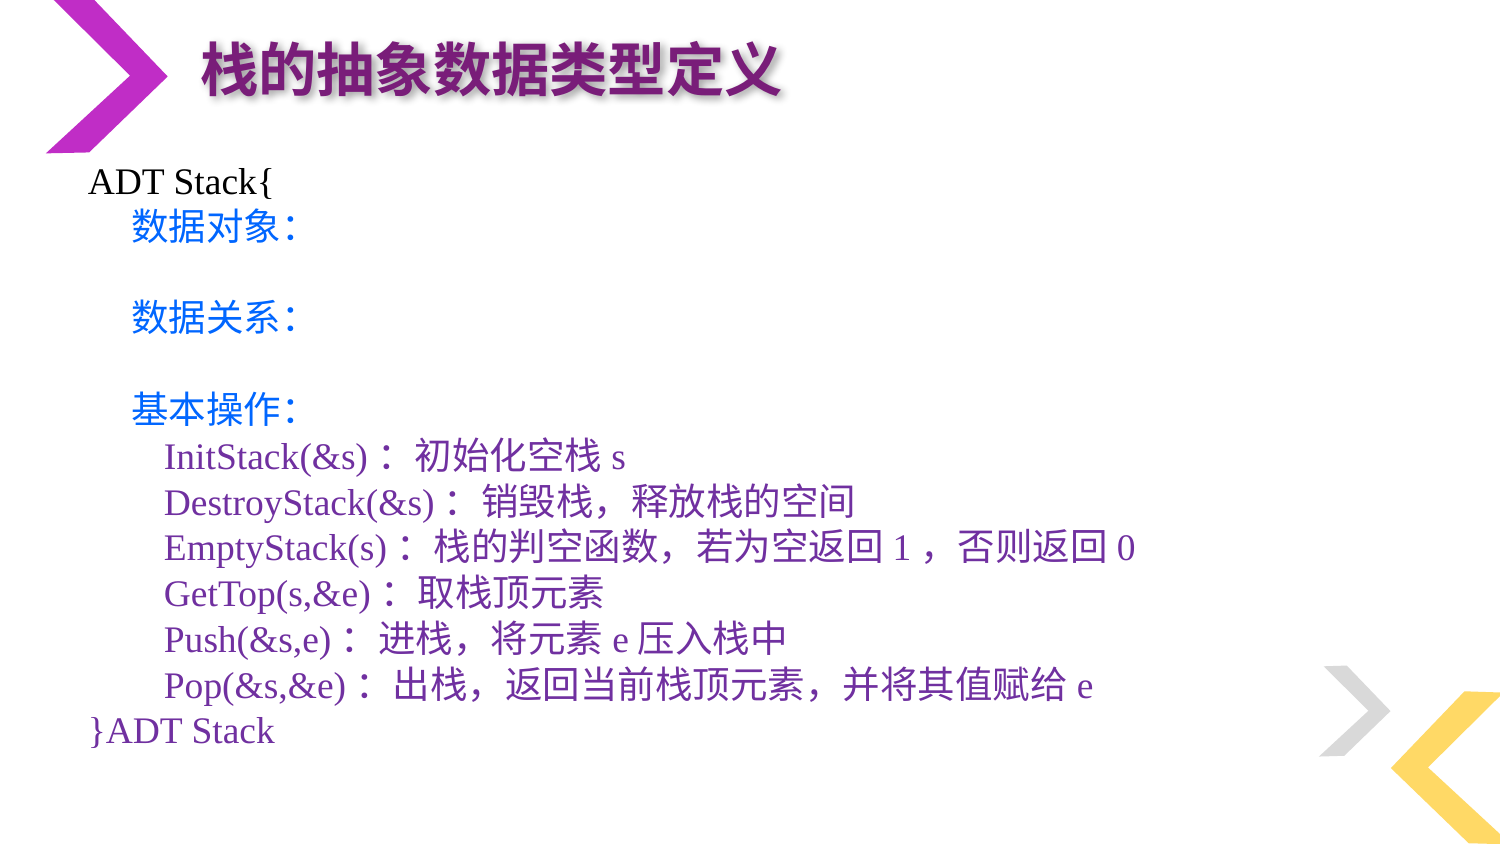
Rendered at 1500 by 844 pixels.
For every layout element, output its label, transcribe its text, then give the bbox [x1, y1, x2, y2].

list 栈的抽象数据类型定义 [188, 35, 1214, 111]
